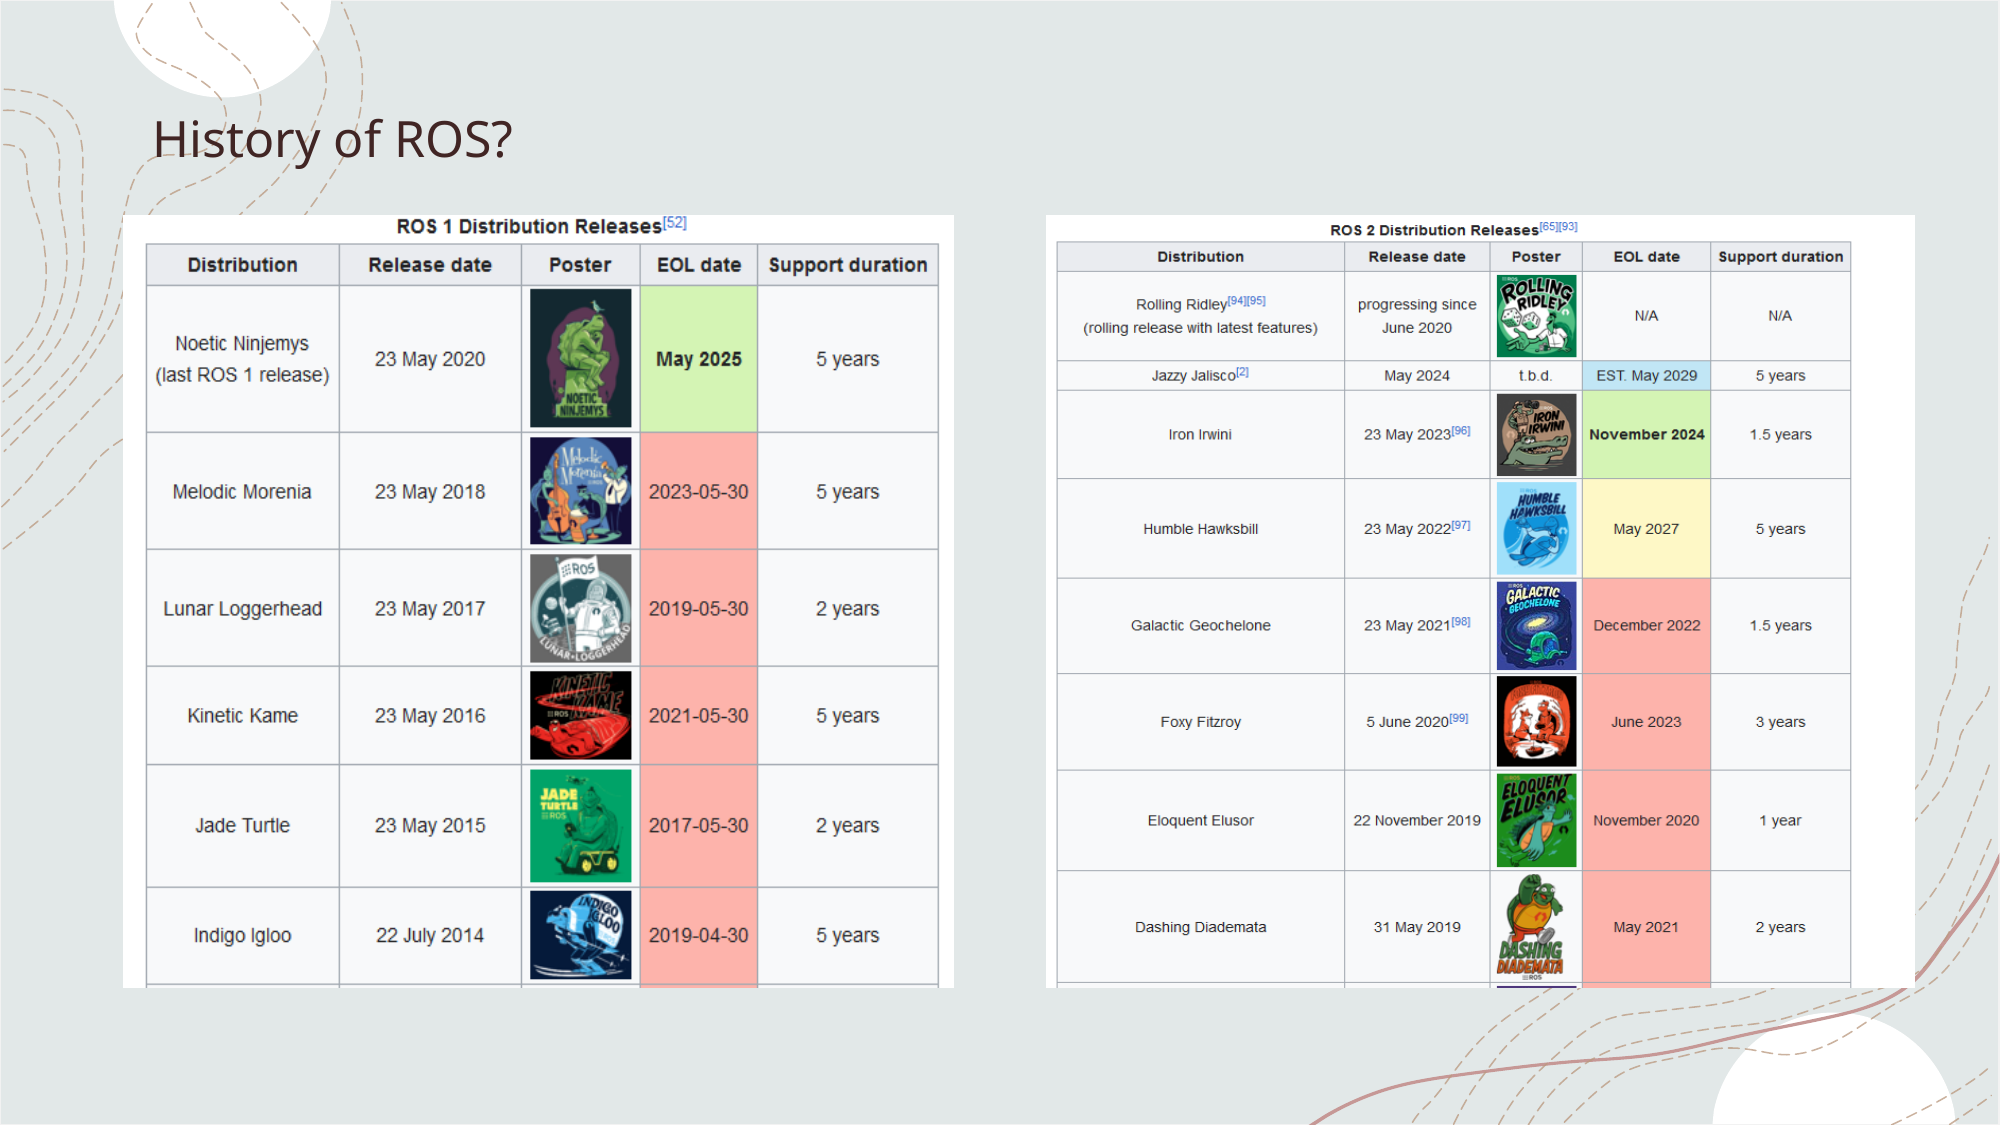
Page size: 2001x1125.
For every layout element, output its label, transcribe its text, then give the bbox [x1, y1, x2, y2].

picture [122, 215, 954, 988]
picture [1046, 215, 1915, 988]
title History of ROS? [137, 84, 1863, 191]
